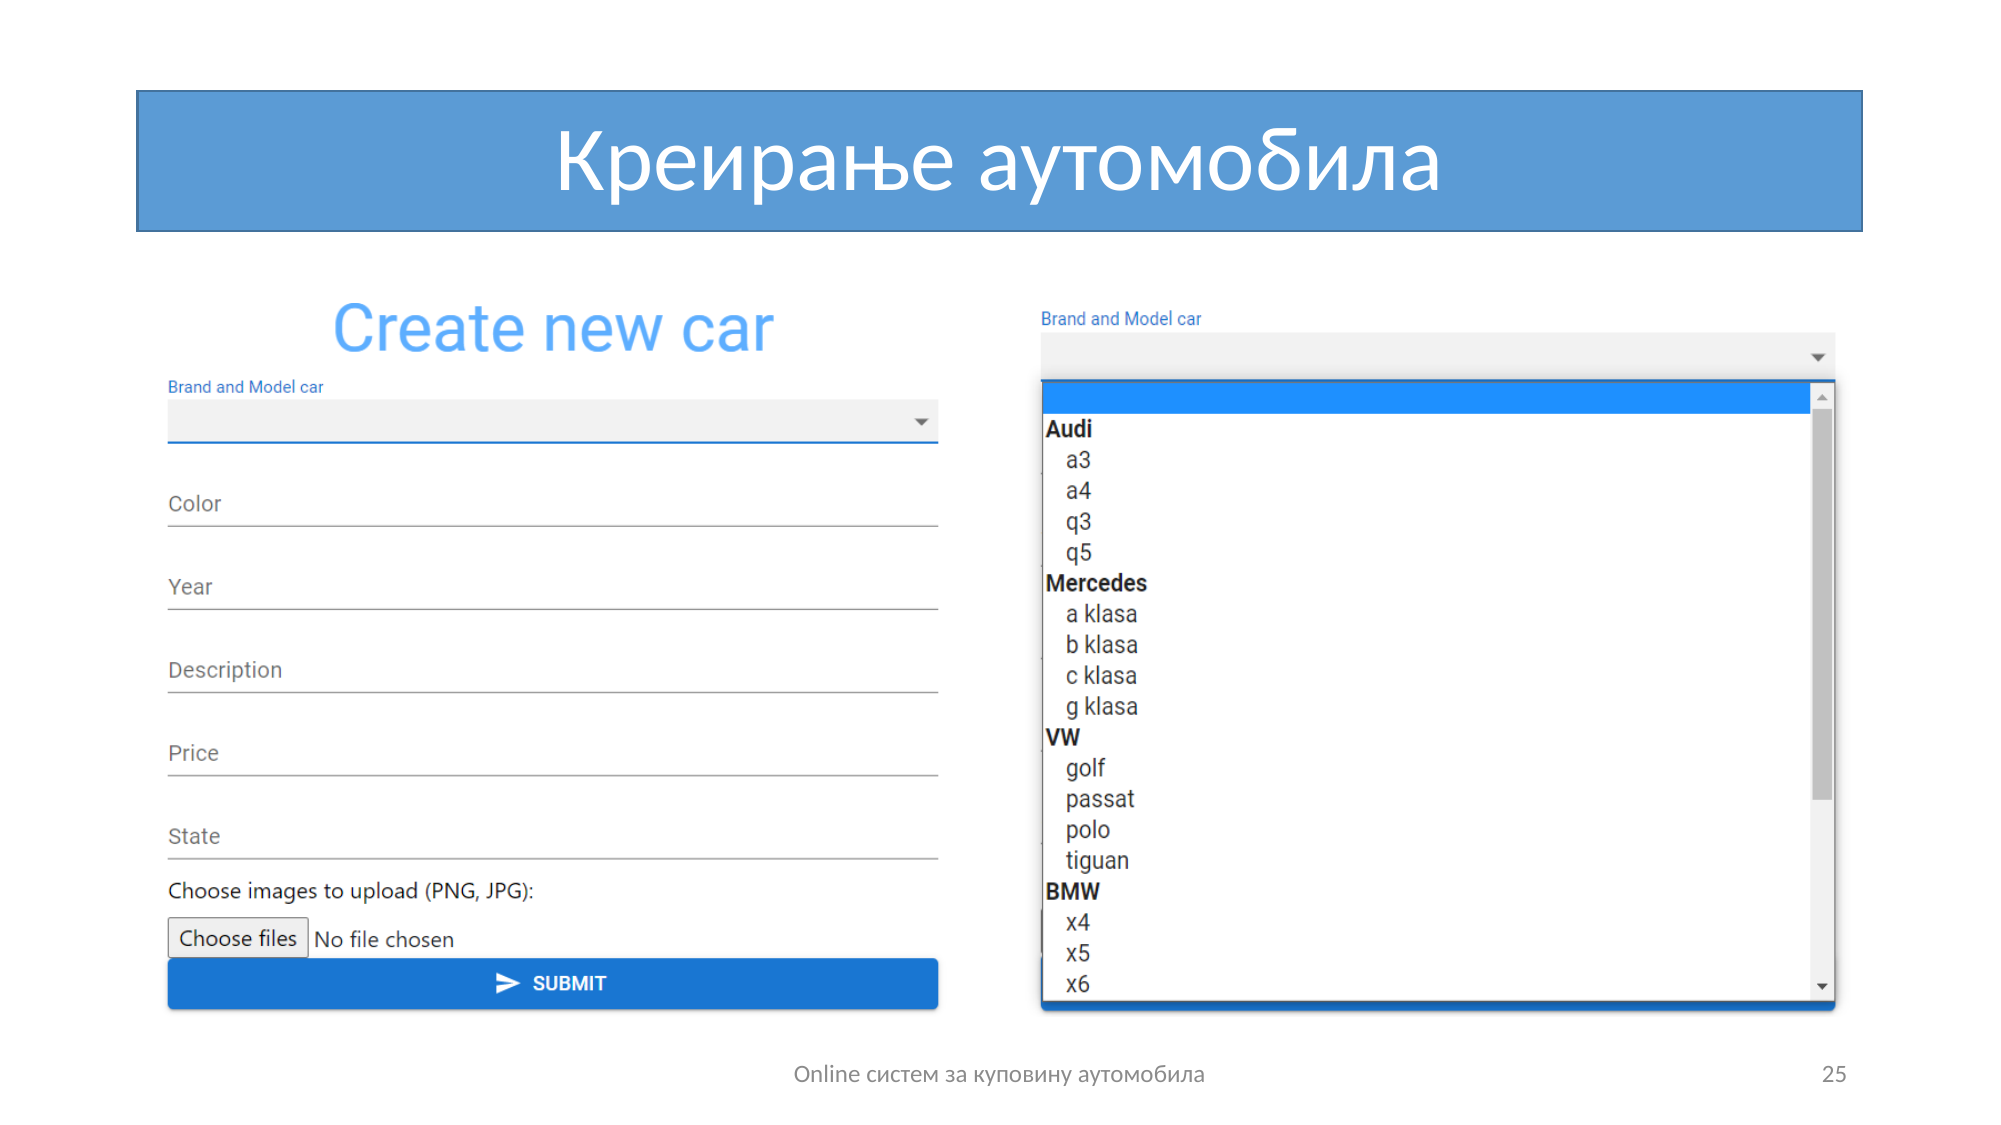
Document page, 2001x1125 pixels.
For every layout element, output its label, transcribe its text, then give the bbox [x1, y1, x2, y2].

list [160, 303, 955, 1017]
title Креирање аутомобила [136, 90, 1863, 232]
footer Online систем за куповину аутомобила [662, 1042, 1338, 1103]
picture [1010, 303, 1863, 1017]
slide_number 25 [1412, 1042, 1863, 1103]
